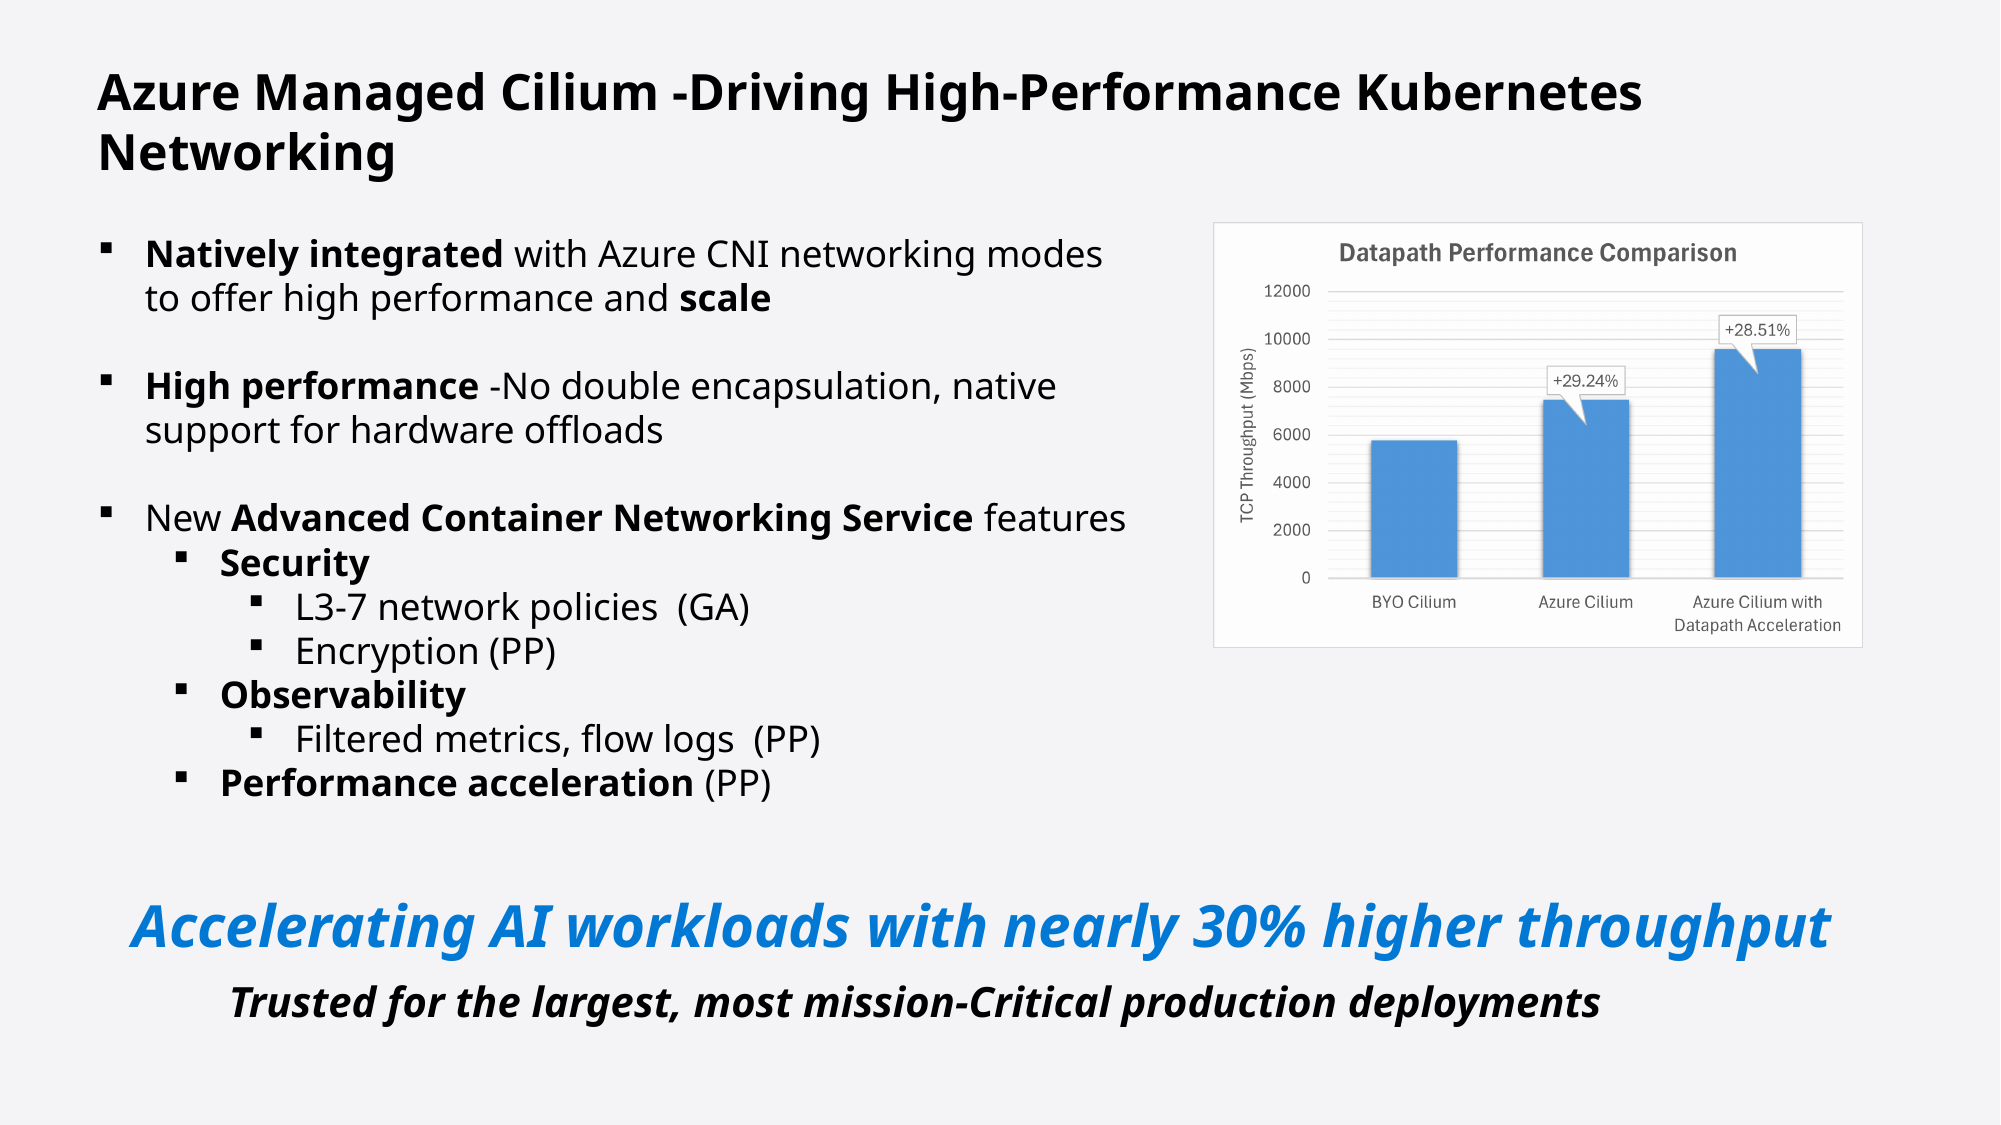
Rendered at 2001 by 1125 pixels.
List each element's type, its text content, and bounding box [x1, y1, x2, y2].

text_box Azure Managed Cilium -Driving High-Performance Kubernetes Networking [83, 53, 1909, 189]
text_box Trusted for the largest, most mission-Critical production deployments [214, 968, 2000, 1033]
picture [1212, 222, 1863, 648]
text_box Natively integrated with Azure CNI networking modes to offer high performance and scale High performance -No double encapsulation, native support for hardware offloads New Advanced Container Networking Service features Security L3-7 network policies (GA) Encryption (PP) Observability Filtered metrics, flow logs (PP) Performance acceleration (PP) [83, 222, 1156, 856]
text_box Accelerating AI workloads with nearly 30% higher throughput [117, 881, 1923, 967]
